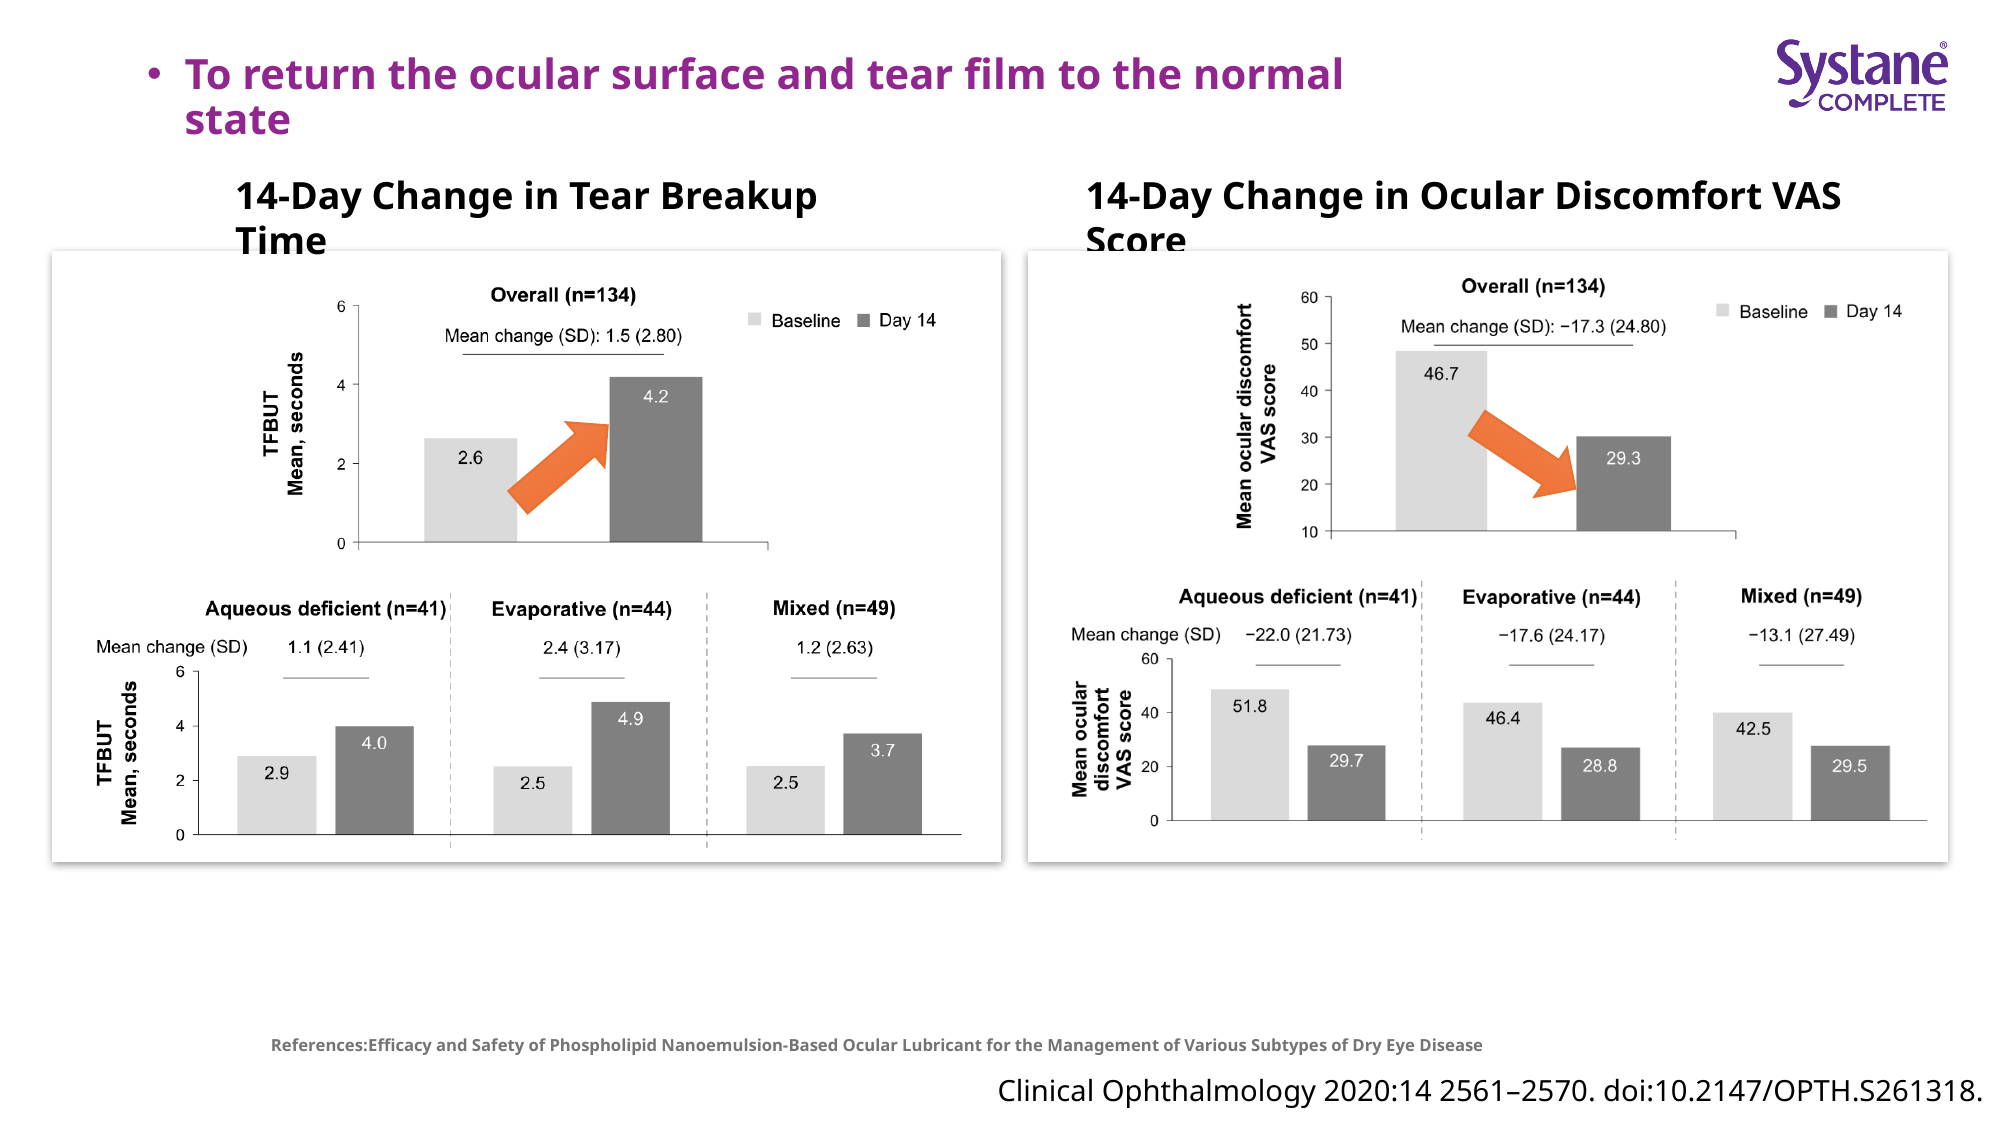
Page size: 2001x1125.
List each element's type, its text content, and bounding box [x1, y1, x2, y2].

picture [66, 264, 987, 849]
text_box To return the ocular surface and tear film to the normal state [146, 53, 1390, 168]
text_box 14-Day Change in Ocular Discomfort VAS Score [1070, 164, 1922, 248]
picture [1041, 264, 1934, 849]
picture [1776, 38, 1949, 115]
text_box References:Efficacy and Safety of Phospholipid Nanoemulsion-Based Ocular Lubricant for the Management of Various Subtypes of Dry Eye Disease [270, 1034, 1941, 1064]
text_box Clinical Ophthalmology 2020:14 2561–2570. doi:10.2147/OPTH.S261318. [267, 1064, 2000, 1115]
text_box 14-Day Change in Tear Breakup Time [220, 164, 894, 264]
